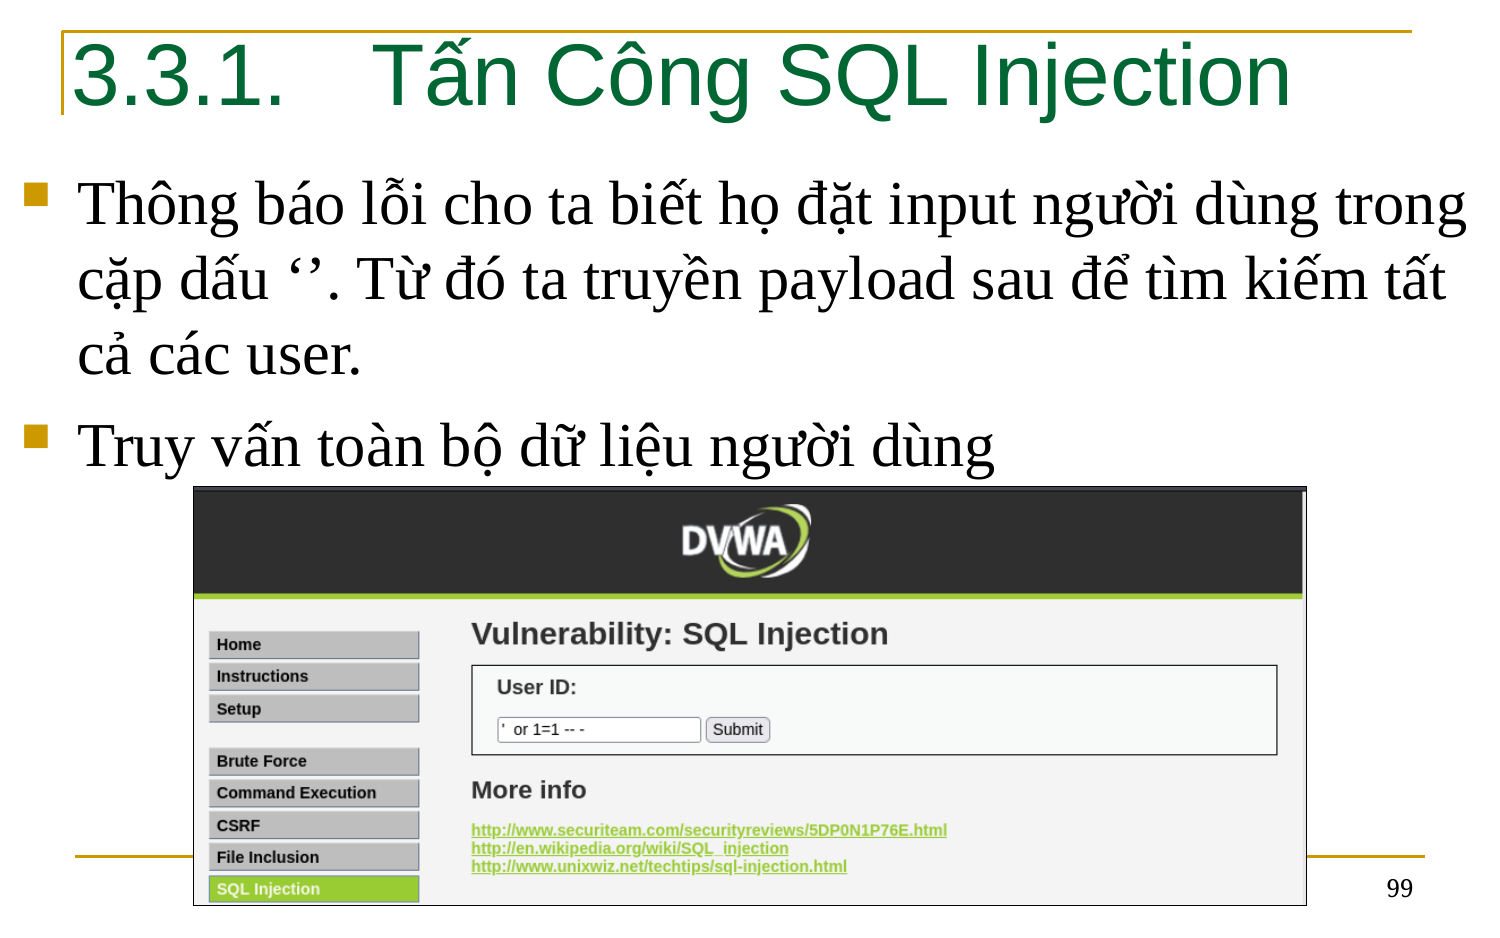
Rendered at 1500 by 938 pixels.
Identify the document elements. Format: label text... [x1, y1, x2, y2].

text_box Thông báo lỗi cho ta biết họ đặt input người dùng trong cặp dấu ‘’. Từ đó ta truyền payload sau để tìm kiếm tất cả các user. Truy vấn toàn bộ dữ liệu người dùng [18, 145, 1482, 480]
slide_number 99 [1380, 878, 1419, 938]
picture [193, 486, 1307, 907]
title 3.3.1. Tấn Công SQL Injection [69, 15, 1500, 175]
